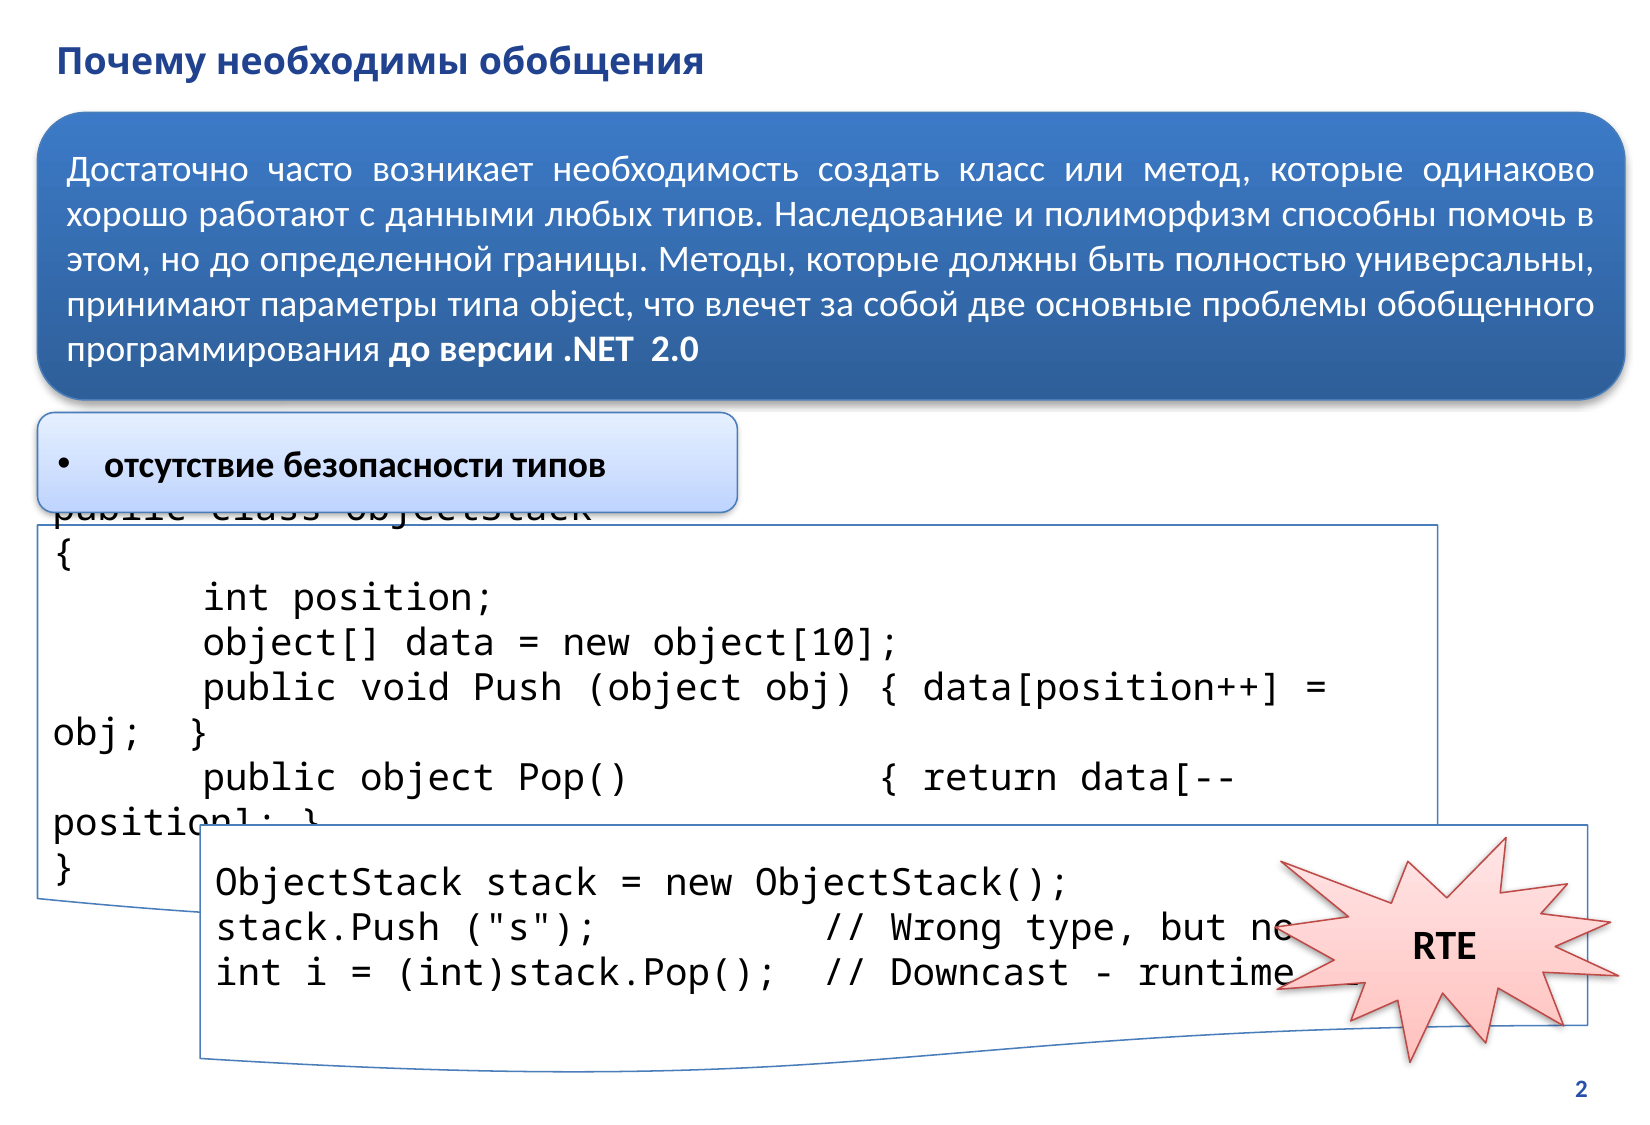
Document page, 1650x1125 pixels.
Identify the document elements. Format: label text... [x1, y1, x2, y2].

text_box RTE [1274, 836, 1620, 1064]
text_box отсутствие безопасности типов [36, 411, 739, 514]
text_box ObjectStack stack = new ObjectStack(); stack.Push ("s"); // Wrong type, but no error! int i = (int)stack.Pop(); // Downcast - runtime error! [199, 824, 1589, 1073]
text_box public class ObjectStack { int position; object[] data = new object[10]; public void Push (object obj) { data[position++] = obj; } public object Pop() { return data[--position]; } } [36, 524, 1439, 913]
title Почему необходимы обобщения [40, 29, 1616, 90]
text_box Достаточно часто возникает необходимость создать класс или метод, которые одинаково хорошо работают с данными любых типов. Наследование и полиморфизм способны помочь в этом, но до определенной границы. Методы, которые должны быть полностью универсальны, принимают параметры типа object, что влечет за собой две основные проблемы обобщенного программирования до версии .NET 2.0 [36, 111, 1626, 401]
